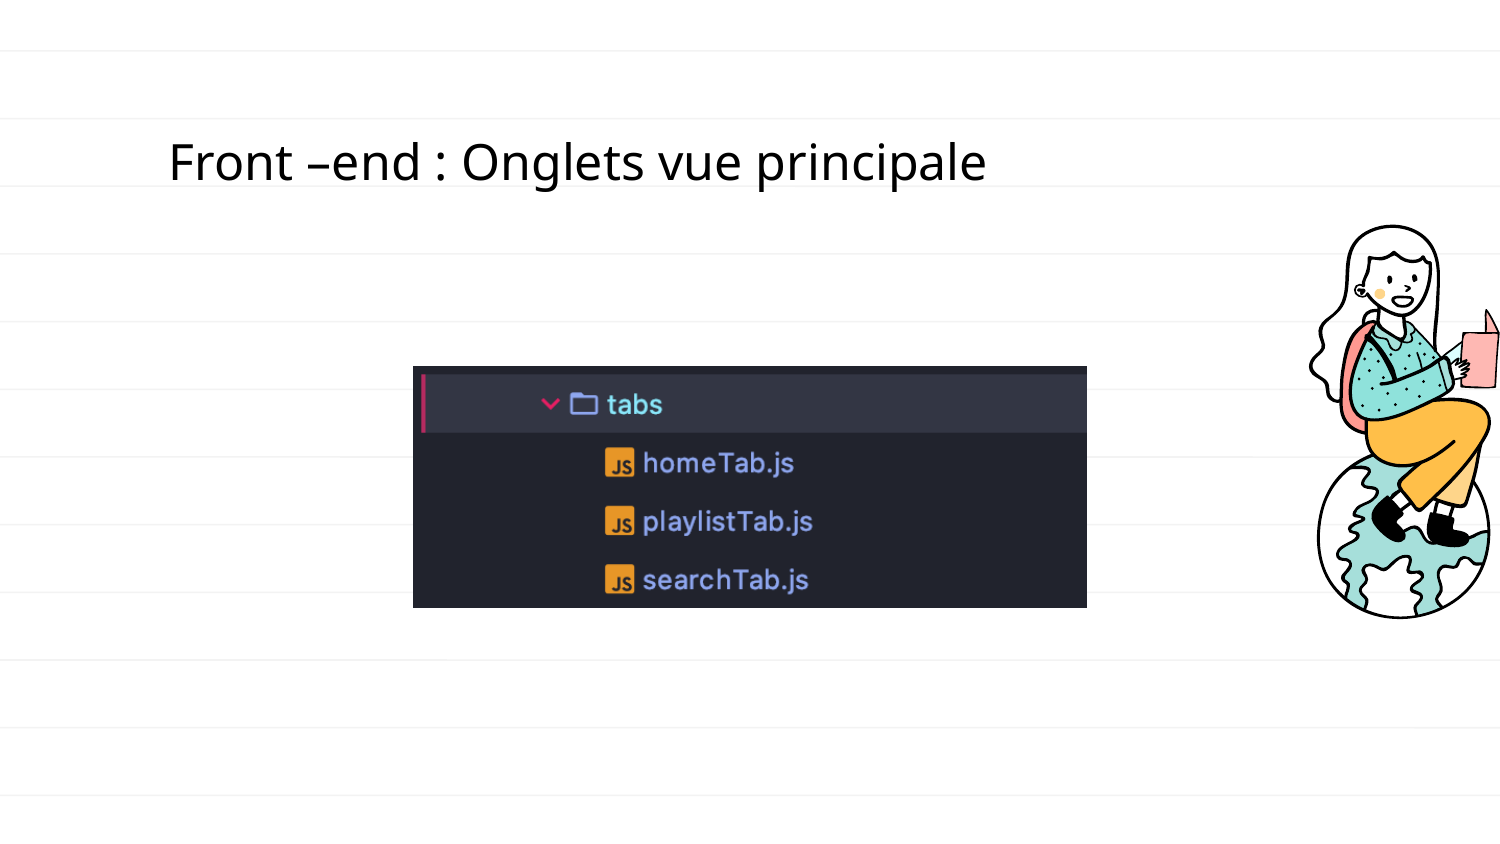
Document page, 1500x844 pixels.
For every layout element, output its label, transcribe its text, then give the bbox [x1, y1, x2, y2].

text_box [1307, 225, 1500, 547]
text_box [1315, 547, 1493, 619]
picture [413, 366, 1087, 608]
title Front –end : Onglets vue principale [154, 84, 1350, 205]
